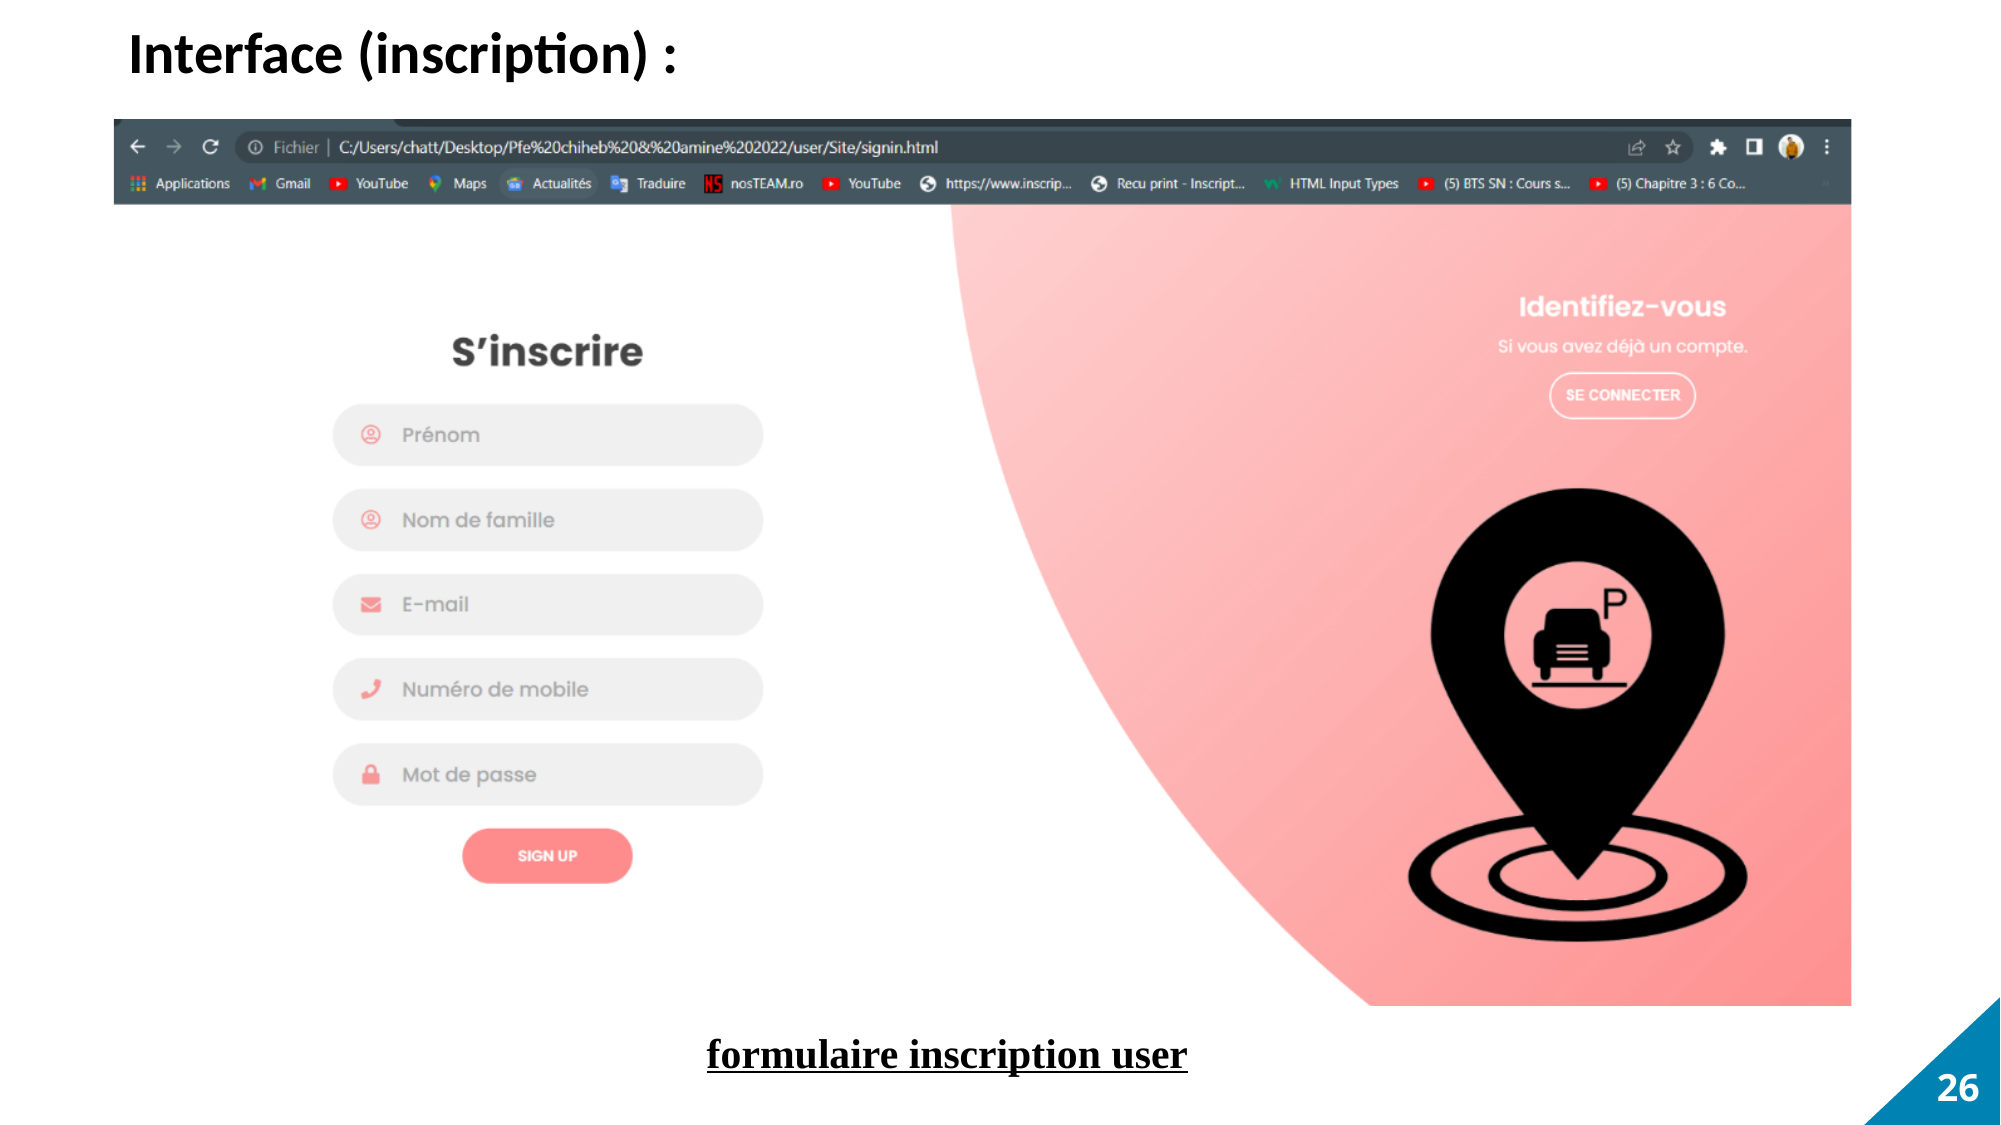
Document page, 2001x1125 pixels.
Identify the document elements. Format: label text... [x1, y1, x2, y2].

picture [113, 119, 1852, 1006]
text_box 26 [1916, 1056, 2000, 1117]
text_box formulaire inscription user [446, 1006, 1449, 1084]
text_box Interface (inscription) : [113, 7, 1114, 93]
text_box [1937, 997, 2000, 1056]
text_box [1864, 1076, 2000, 1125]
